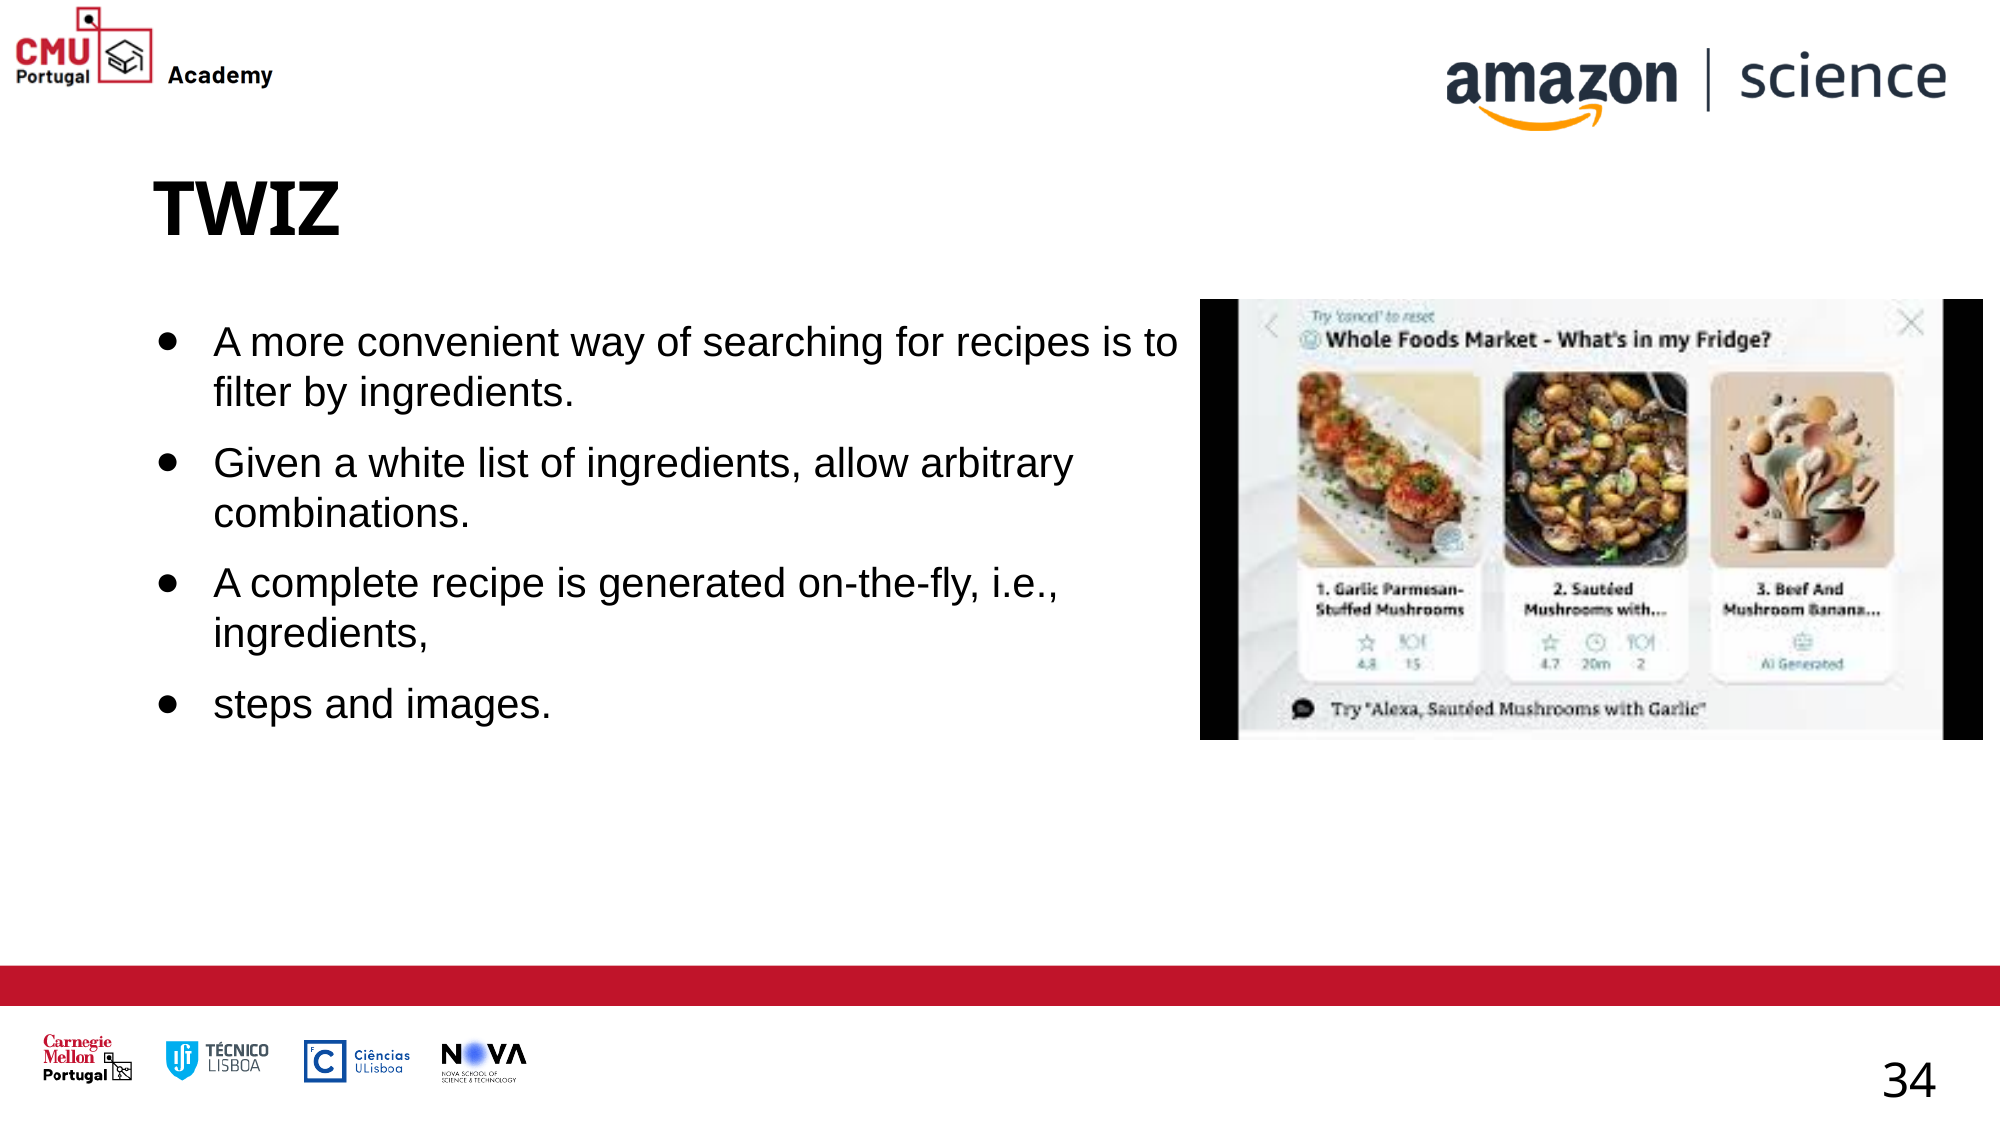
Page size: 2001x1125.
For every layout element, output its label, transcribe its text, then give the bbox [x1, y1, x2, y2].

picture [0, 1011, 583, 1110]
picture [1447, 47, 1946, 132]
picture [1200, 299, 1983, 740]
slide_number 34 [1830, 1042, 1953, 1103]
text_box A more convenient way of searching for recipes is to filter by ingredients.​ Given a white list of ingredients, allow arbitrary combinations.​ A complete recipe is generated on-the-fly, i.e., ingredients, ​ steps and images.​ [123, 299, 1260, 978]
title TWIZ [137, 145, 1863, 278]
picture [5, 3, 275, 92]
